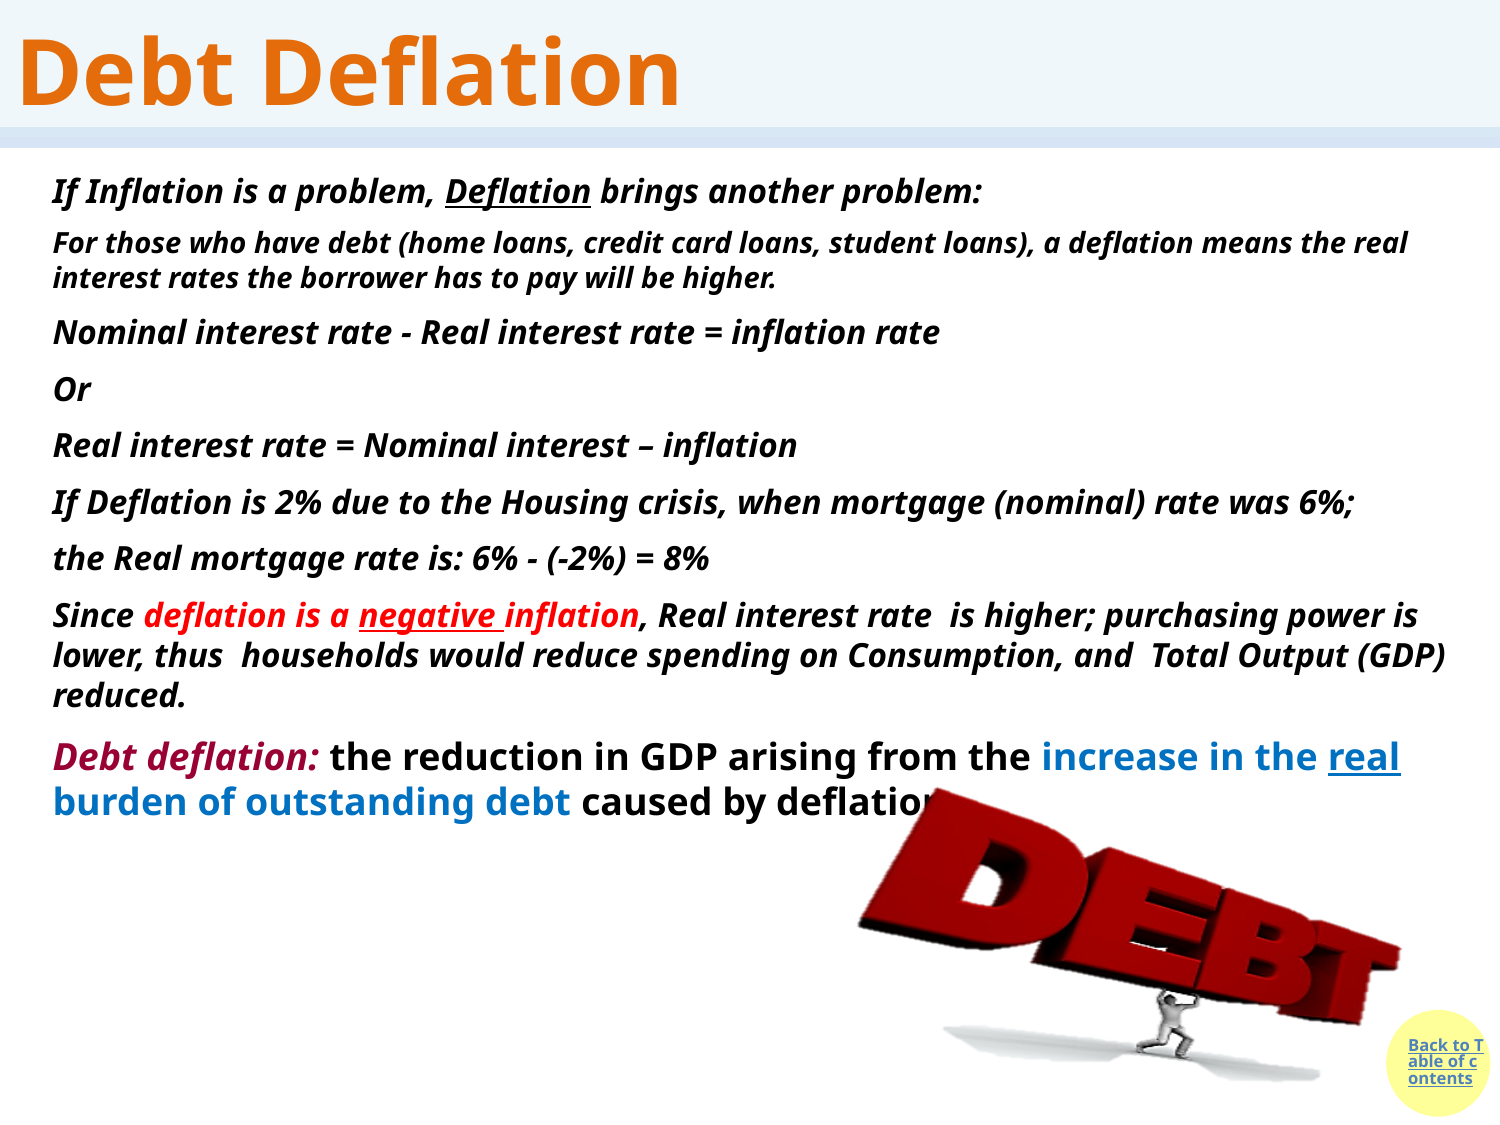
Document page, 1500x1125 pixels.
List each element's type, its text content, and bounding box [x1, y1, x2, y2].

title Debt Deflation [0, 0, 1500, 138]
list If Inflation is a problem, Deflation brings another problem: For those who have debt (home loans, credit card loans, student loans), a deflation means the real interest rates the borrower has to pay will be higher. Nominal interest rate - Real interest rate = inflation rate Or Real interest rate = Nominal interest – inflation If Deflation is 2% due to the Housing crisis, when mortgage (nominal) rate was 6%; the Real mortgage rate is: 6% - (-2%) = 8% Since deflation is a negative inflation, Real interest rate is higher; purchasing power is lower, thus households would reduce spending on Consumption, and Total Output (GDP) reduced. Debt deflation: the reduction in GDP arising from the increase in the real burden of outstanding debt caused by deflation. [37, 162, 1488, 700]
picture [749, 760, 1479, 1125]
